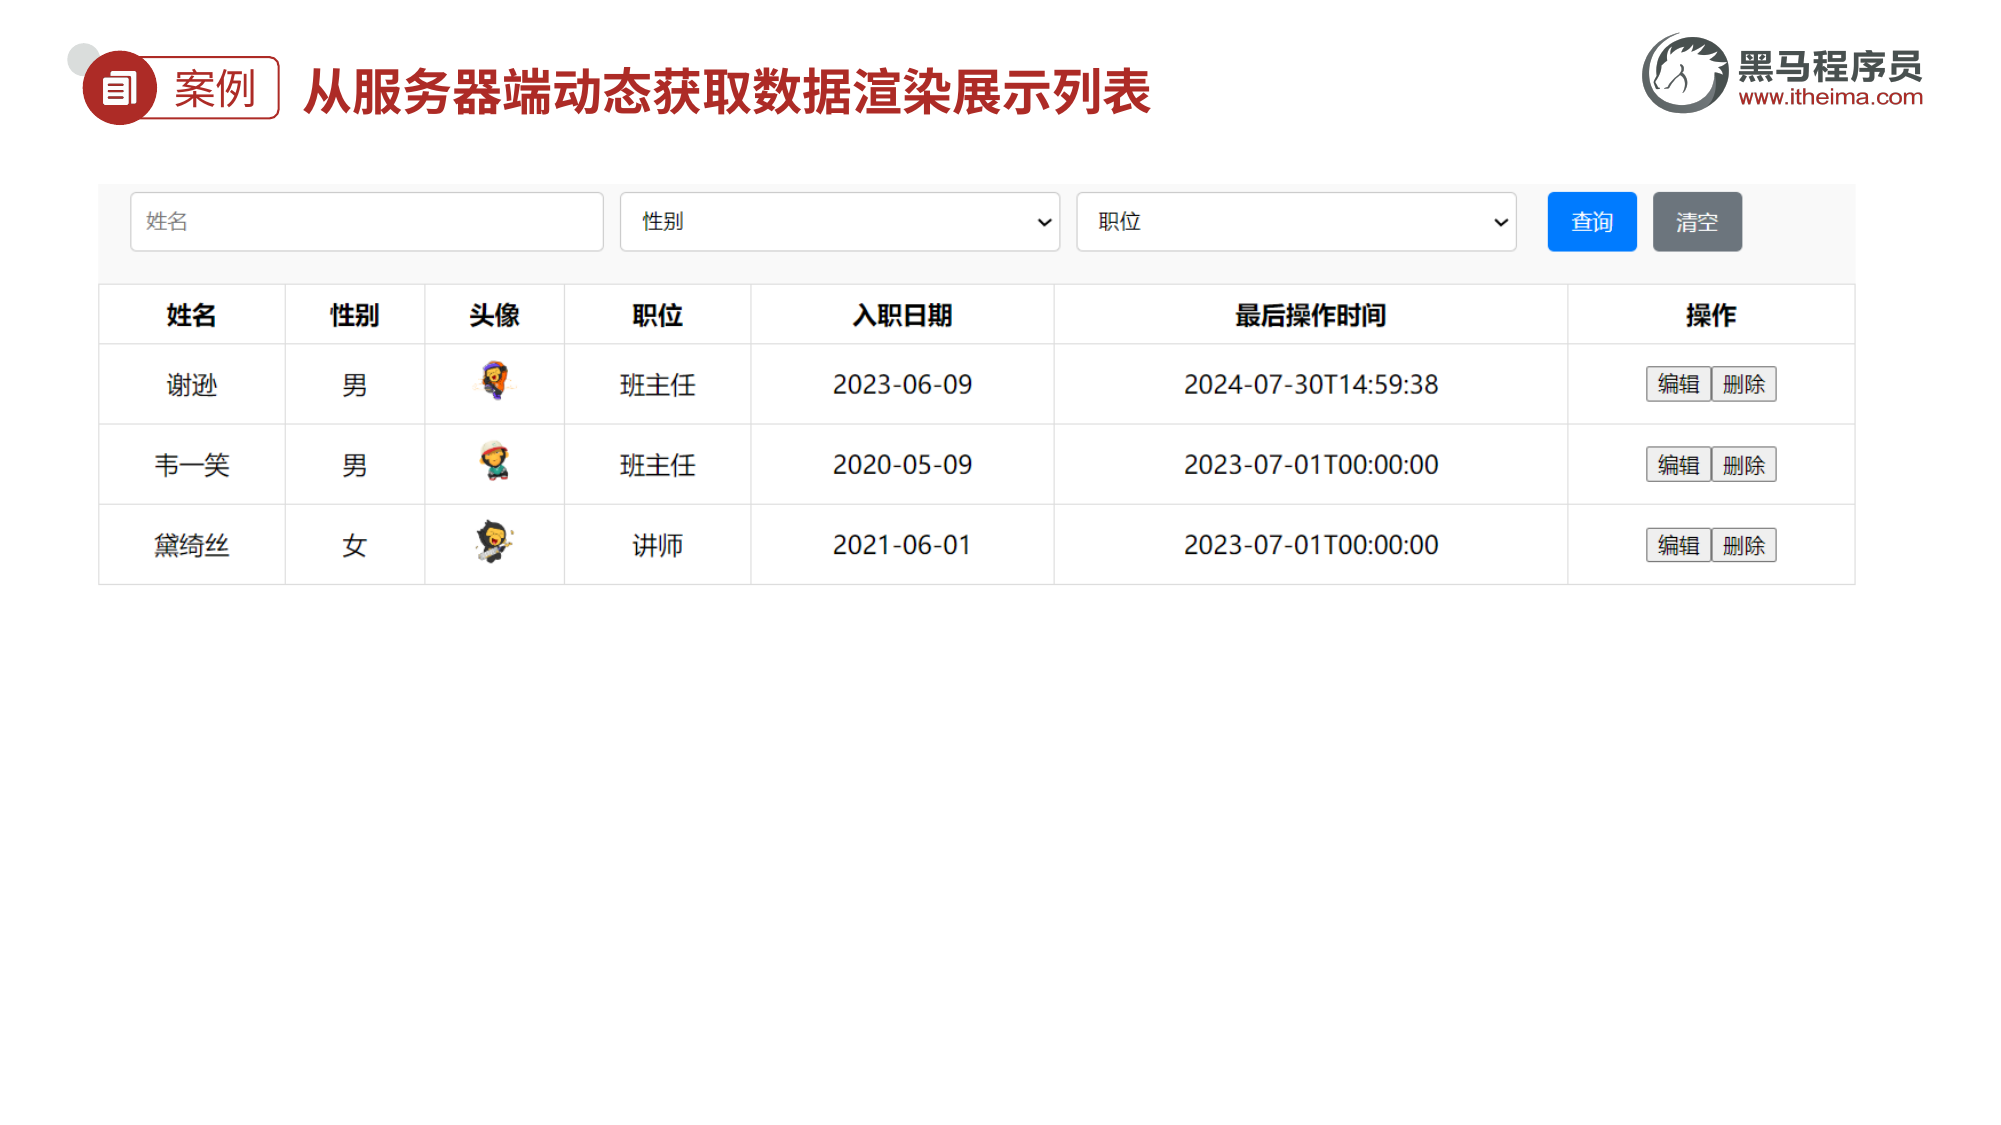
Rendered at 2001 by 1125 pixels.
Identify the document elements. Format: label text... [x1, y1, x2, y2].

picture [96, 184, 1858, 592]
picture [1633, 24, 1937, 125]
picture [103, 71, 137, 105]
title 从服务器端动态获取数据渲染展示列表 [287, 51, 1885, 130]
